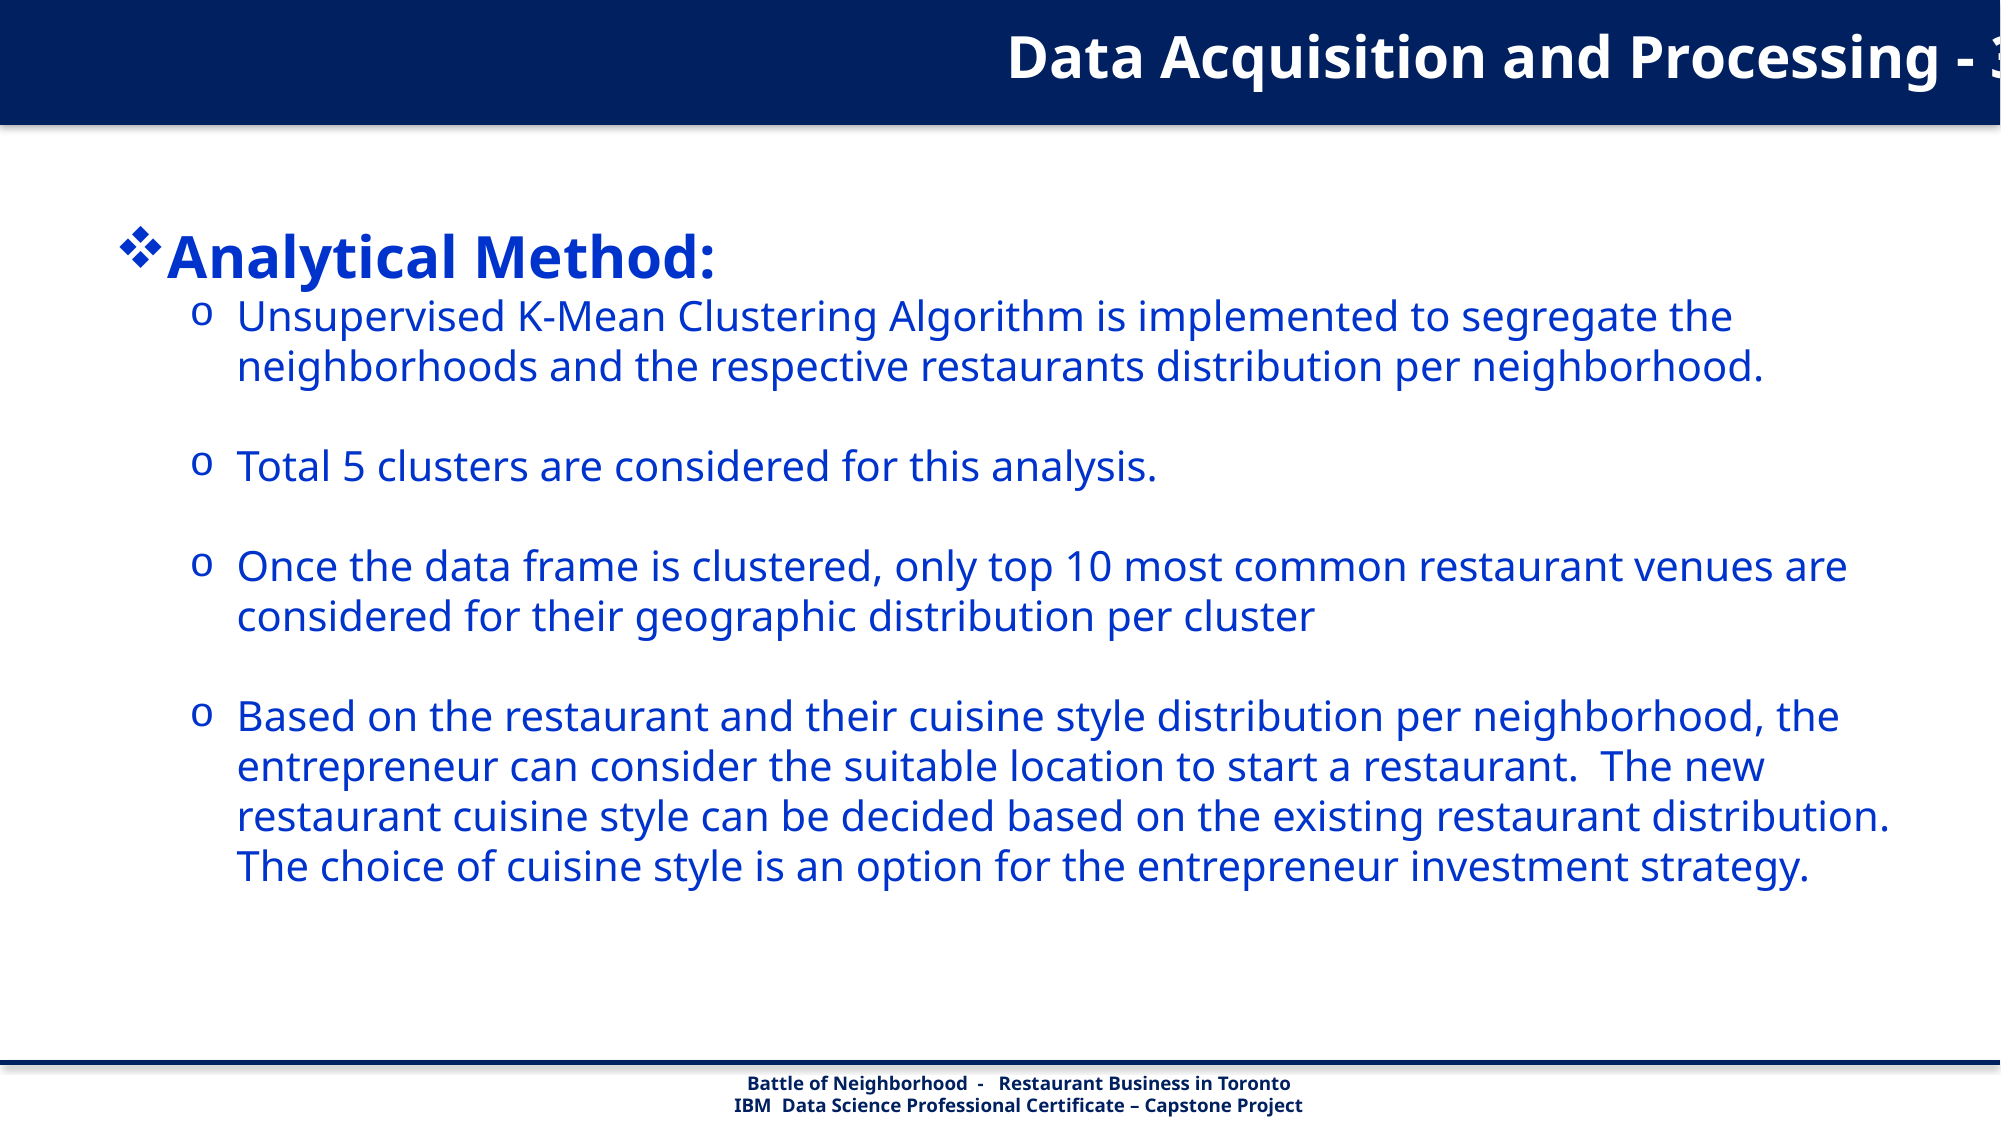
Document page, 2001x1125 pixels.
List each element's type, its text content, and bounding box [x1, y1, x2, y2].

text_box Analytical Method: Unsupervised K-Mean Clustering Algorithm is implemented to segregate the neighborhoods and the respective restaurants distribution per neighborhood. Total 5 clusters are considered for this analysis. Once the data frame is clustered, only top 10 most common restaurant venues are considered for their geographic distribution per cluster Based on the restaurant and their cuisine style distribution per neighborhood, the entrepreneur can consider the suitable location to start a restaurant. The new restaurant cuisine style can be decided based on the existing restaurant distribution. The choice of cuisine style is an option for the entrepreneur investment strategy. [99, 162, 1913, 898]
text_box Data Acquisition and Processing - 3 [991, 12, 2000, 98]
